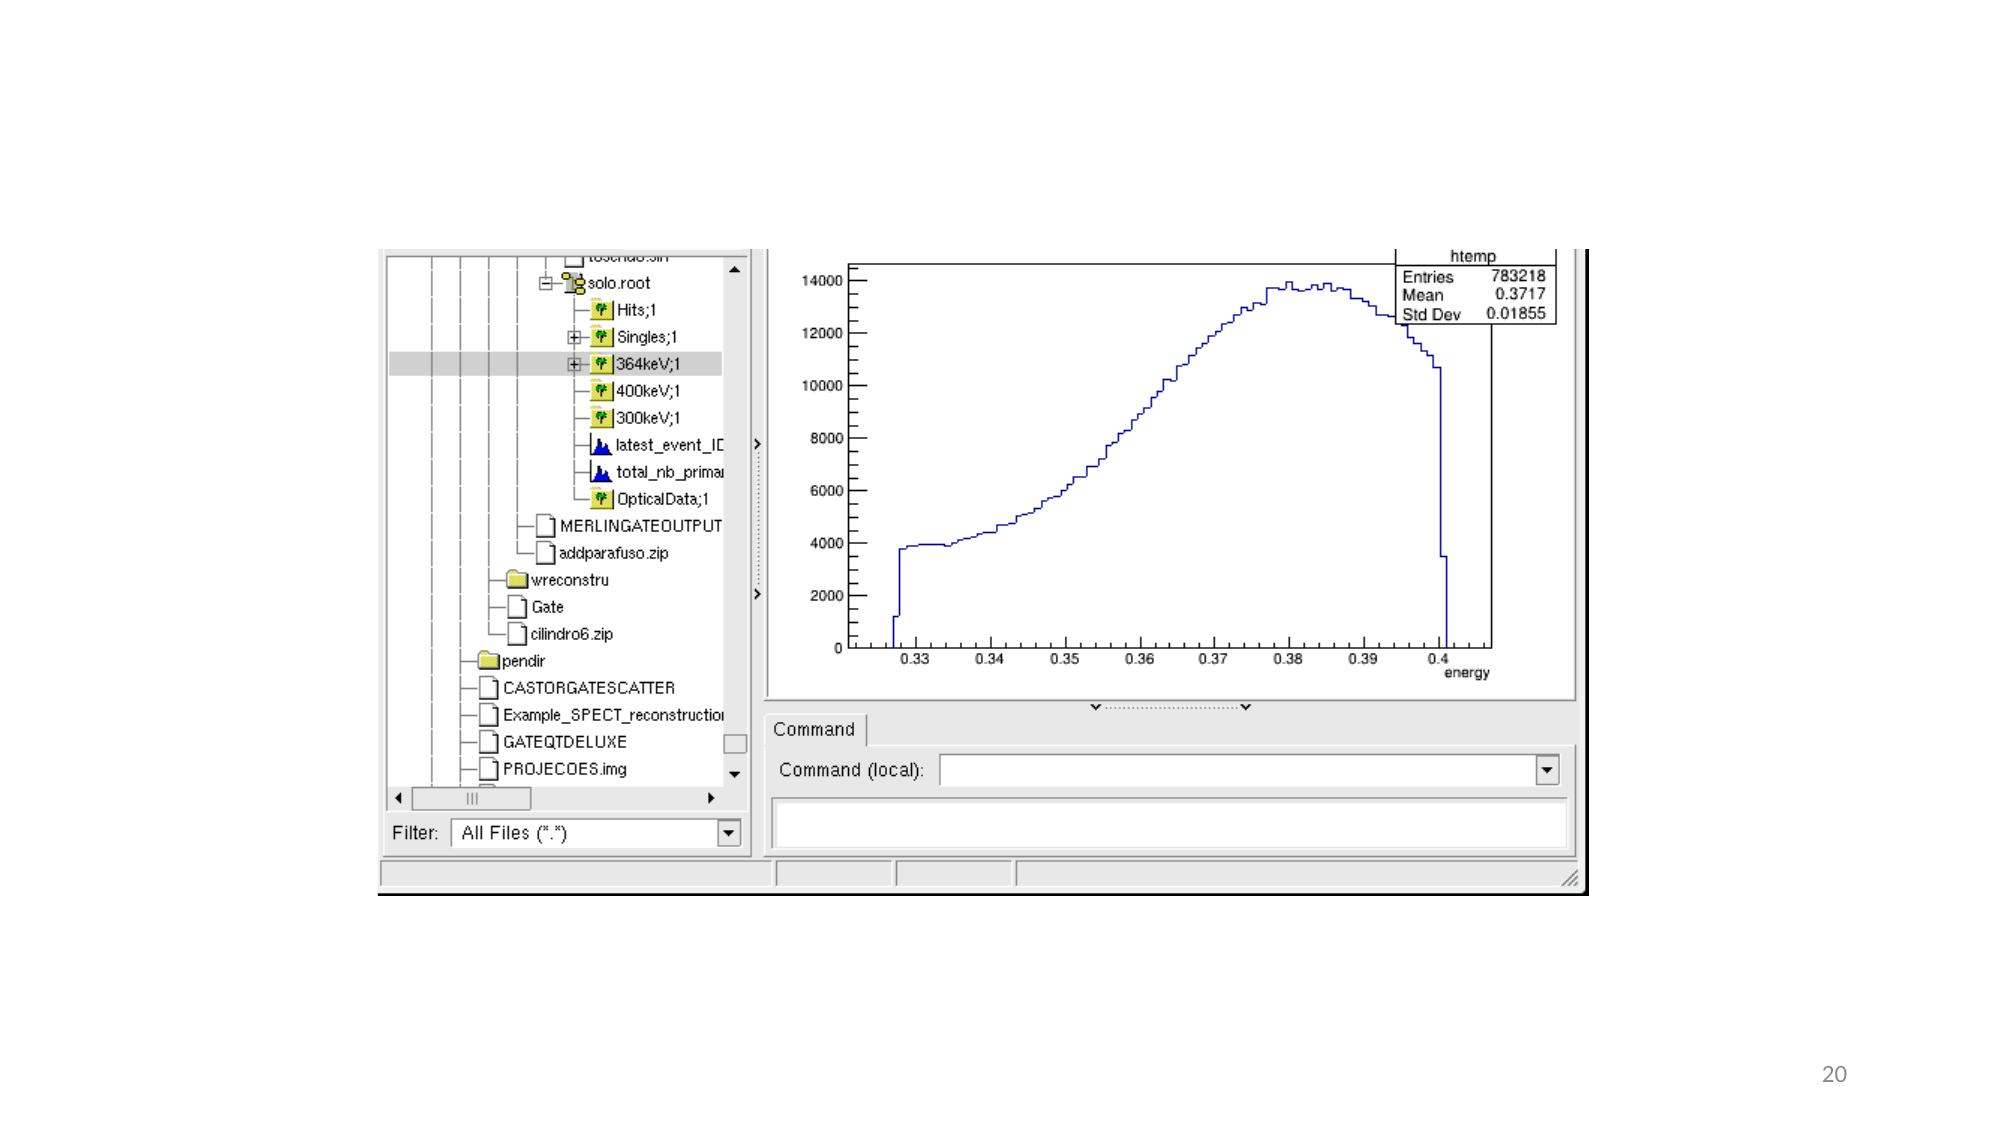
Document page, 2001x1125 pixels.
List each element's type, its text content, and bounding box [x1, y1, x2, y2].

picture [377, 249, 1589, 896]
slide_number 20 [1412, 1042, 1863, 1103]
